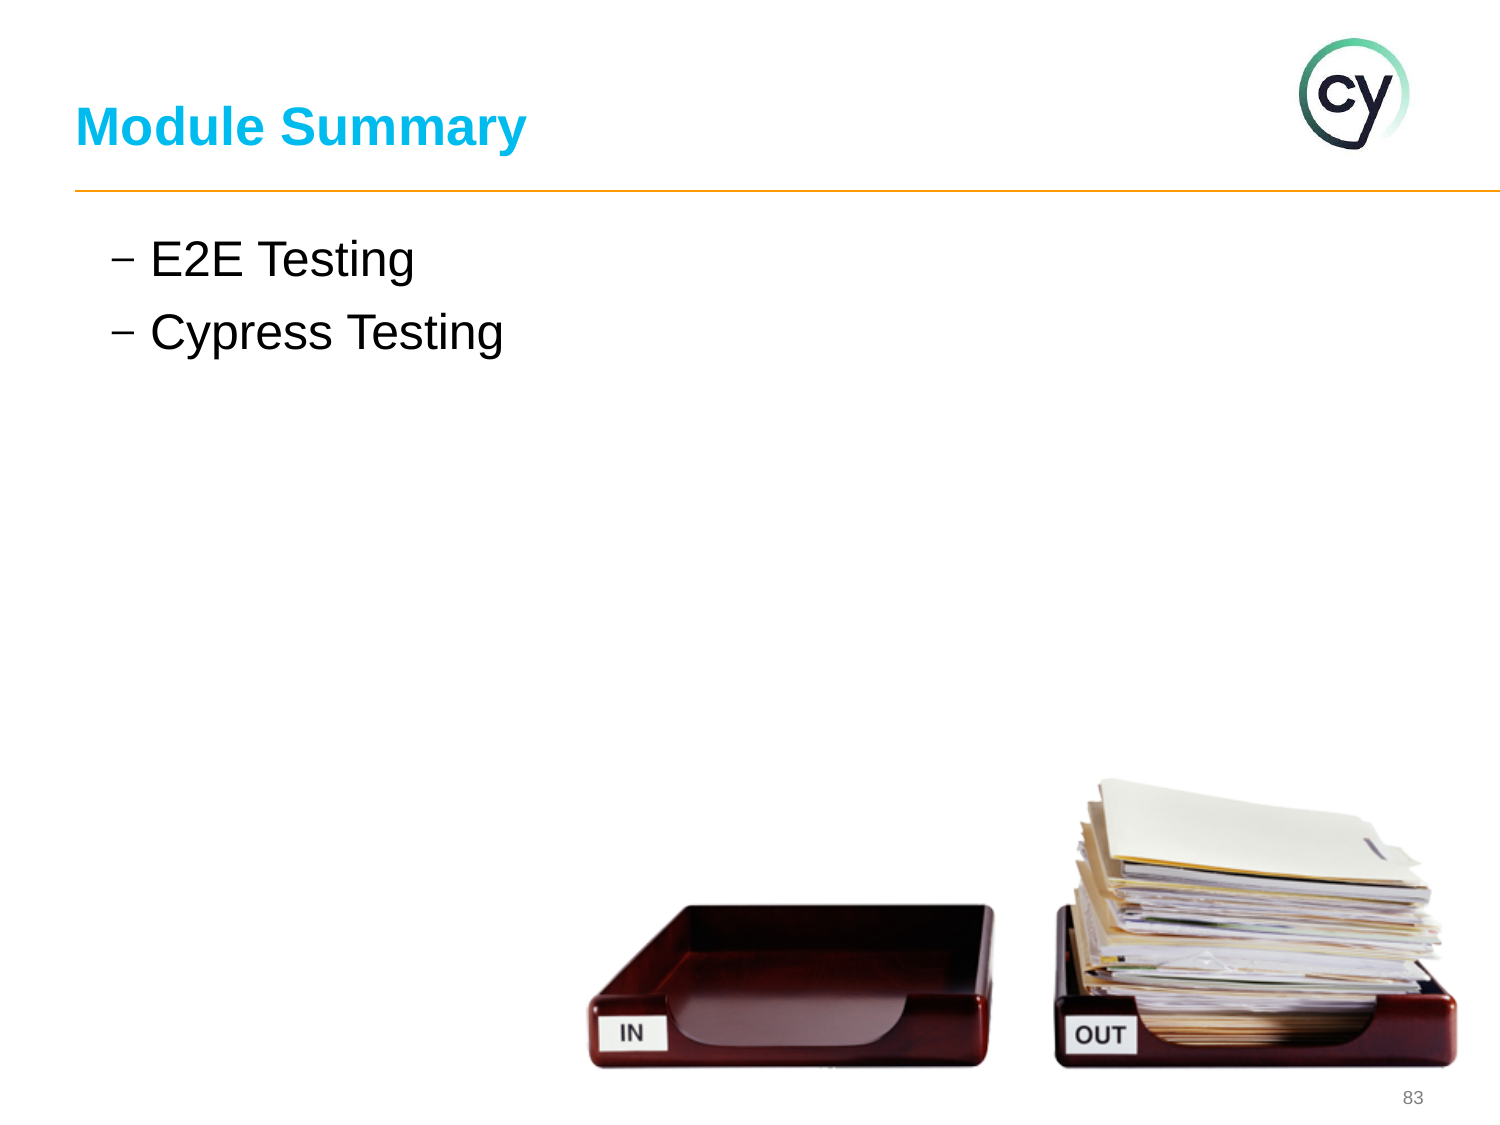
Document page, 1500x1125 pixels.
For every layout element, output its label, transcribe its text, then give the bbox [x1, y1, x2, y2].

picture [575, 752, 1476, 1101]
list E2E Testing Cypress Testing [75, 226, 1425, 1018]
title Module Summary [75, 27, 1422, 157]
